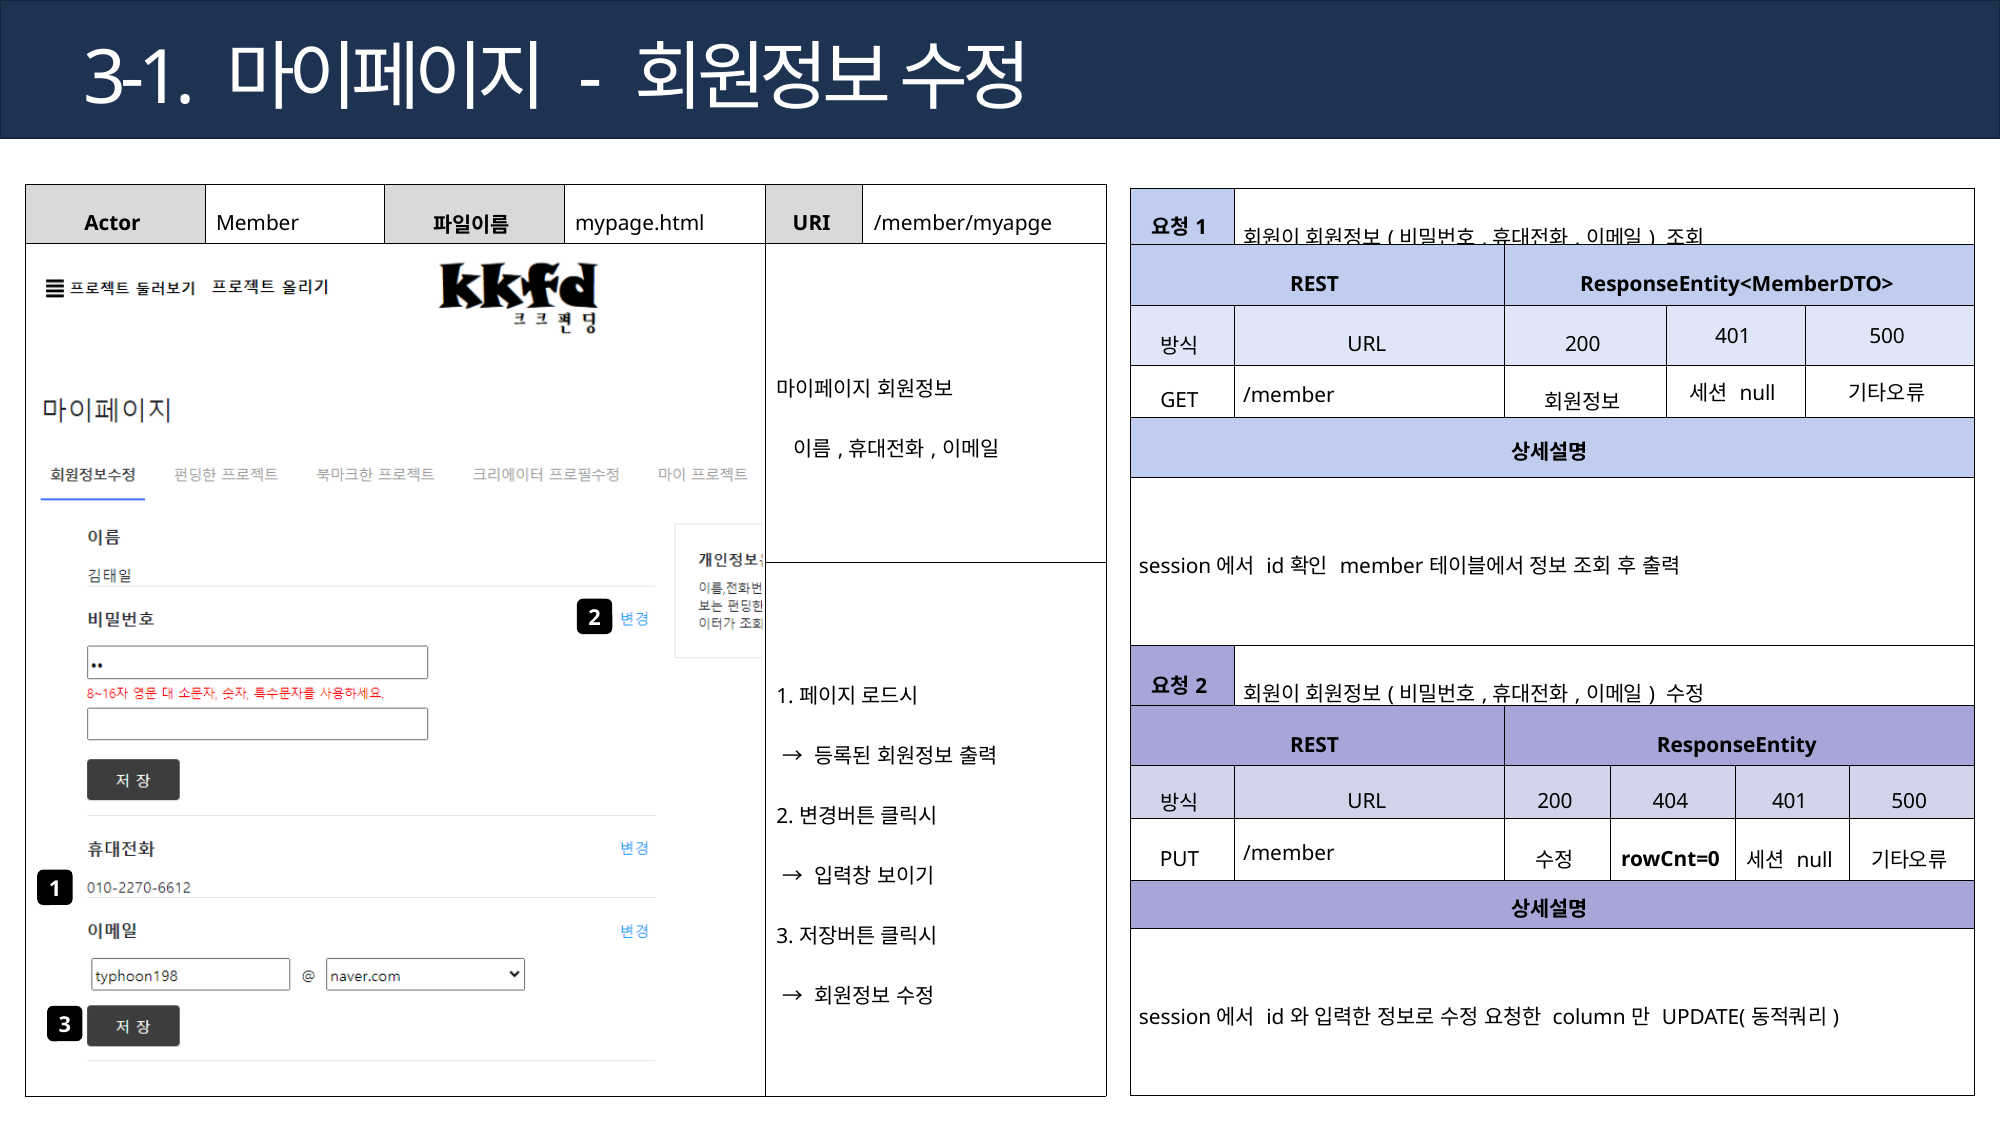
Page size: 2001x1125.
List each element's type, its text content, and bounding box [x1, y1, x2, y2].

table_cell /member [1235, 366, 1504, 417]
table_cell 404 [1611, 766, 1735, 818]
table_cell 1.페이지 로드시 → 등록된 회원정보 출력 2.변경버튼 클릭시 → 입력창 보이기 3.저장버튼 클릭시 → 회원정보 수정 [766, 563, 1106, 1096]
table_header mypage.html [565, 185, 765, 243]
table_cell PUT [1131, 819, 1234, 880]
table_cell URL [1235, 306, 1504, 365]
table_cell 마이페이지 회원정보 이름,휴대전화,이메일 [766, 244, 1106, 562]
table_cell URL [1235, 766, 1504, 818]
table_cell 기타오류 [1806, 366, 1974, 417]
table_cell GET [1131, 366, 1234, 417]
table_header Actor [26, 185, 205, 243]
table_header 요청1 [1131, 189, 1234, 244]
table_cell 수정 [1505, 819, 1610, 880]
table_cell 200 [1505, 766, 1610, 818]
table_cell REST [1131, 706, 1504, 765]
table_cell session에서 id와 입력한 정보로 수정 요청한 column만 UPDATE(동적쿼리) [1131, 929, 1974, 1095]
picture [25, 249, 763, 1100]
table_cell 상세설명 [1131, 418, 1974, 477]
table_header Member [206, 185, 384, 243]
table_cell 기타오류 [1850, 819, 1974, 880]
table_cell [26, 244, 765, 1096]
table_header /member/myapge [863, 185, 1106, 243]
table_cell 요청2 [1131, 646, 1234, 705]
table_cell 200 [1505, 306, 1666, 365]
table_cell ResponseEntity [1505, 706, 1974, 765]
table_cell 세션 null [1736, 819, 1849, 880]
text_box [0, 0, 2000, 139]
table_cell 회원이 회원정보(비밀번호,휴대전화,이메일) 수정 [1235, 646, 1974, 705]
table_cell ResponseEntity<MemberDTO> [1505, 245, 1974, 305]
table_cell 401 [1667, 306, 1805, 365]
table_cell rowCnt=0 [1611, 819, 1735, 880]
table_cell 회원정보 [1505, 366, 1666, 417]
table_cell 500 [1850, 766, 1974, 818]
table_cell session에서 id확인 member테이블에서 정보 조회 후 출력 [1131, 478, 1974, 645]
table_cell REST [1131, 245, 1504, 305]
table_header 회원이 회원정보(비밀번호,휴대전화,이메일) 조회 [1235, 189, 1974, 244]
table_cell 상세설명 [1131, 881, 1974, 928]
table_header 파일이름 [385, 185, 564, 243]
text_box 3-1. 마이페이지 - 회원정보 수정 [68, 20, 1047, 126]
table_cell 세션 null [1667, 366, 1805, 417]
table_header URI [766, 185, 862, 243]
table_cell /member [1235, 819, 1504, 880]
table_cell 방식 [1131, 766, 1234, 818]
table_cell 방식 [1131, 306, 1234, 365]
table_cell 401 [1736, 766, 1849, 818]
table_cell 500 [1806, 306, 1974, 365]
